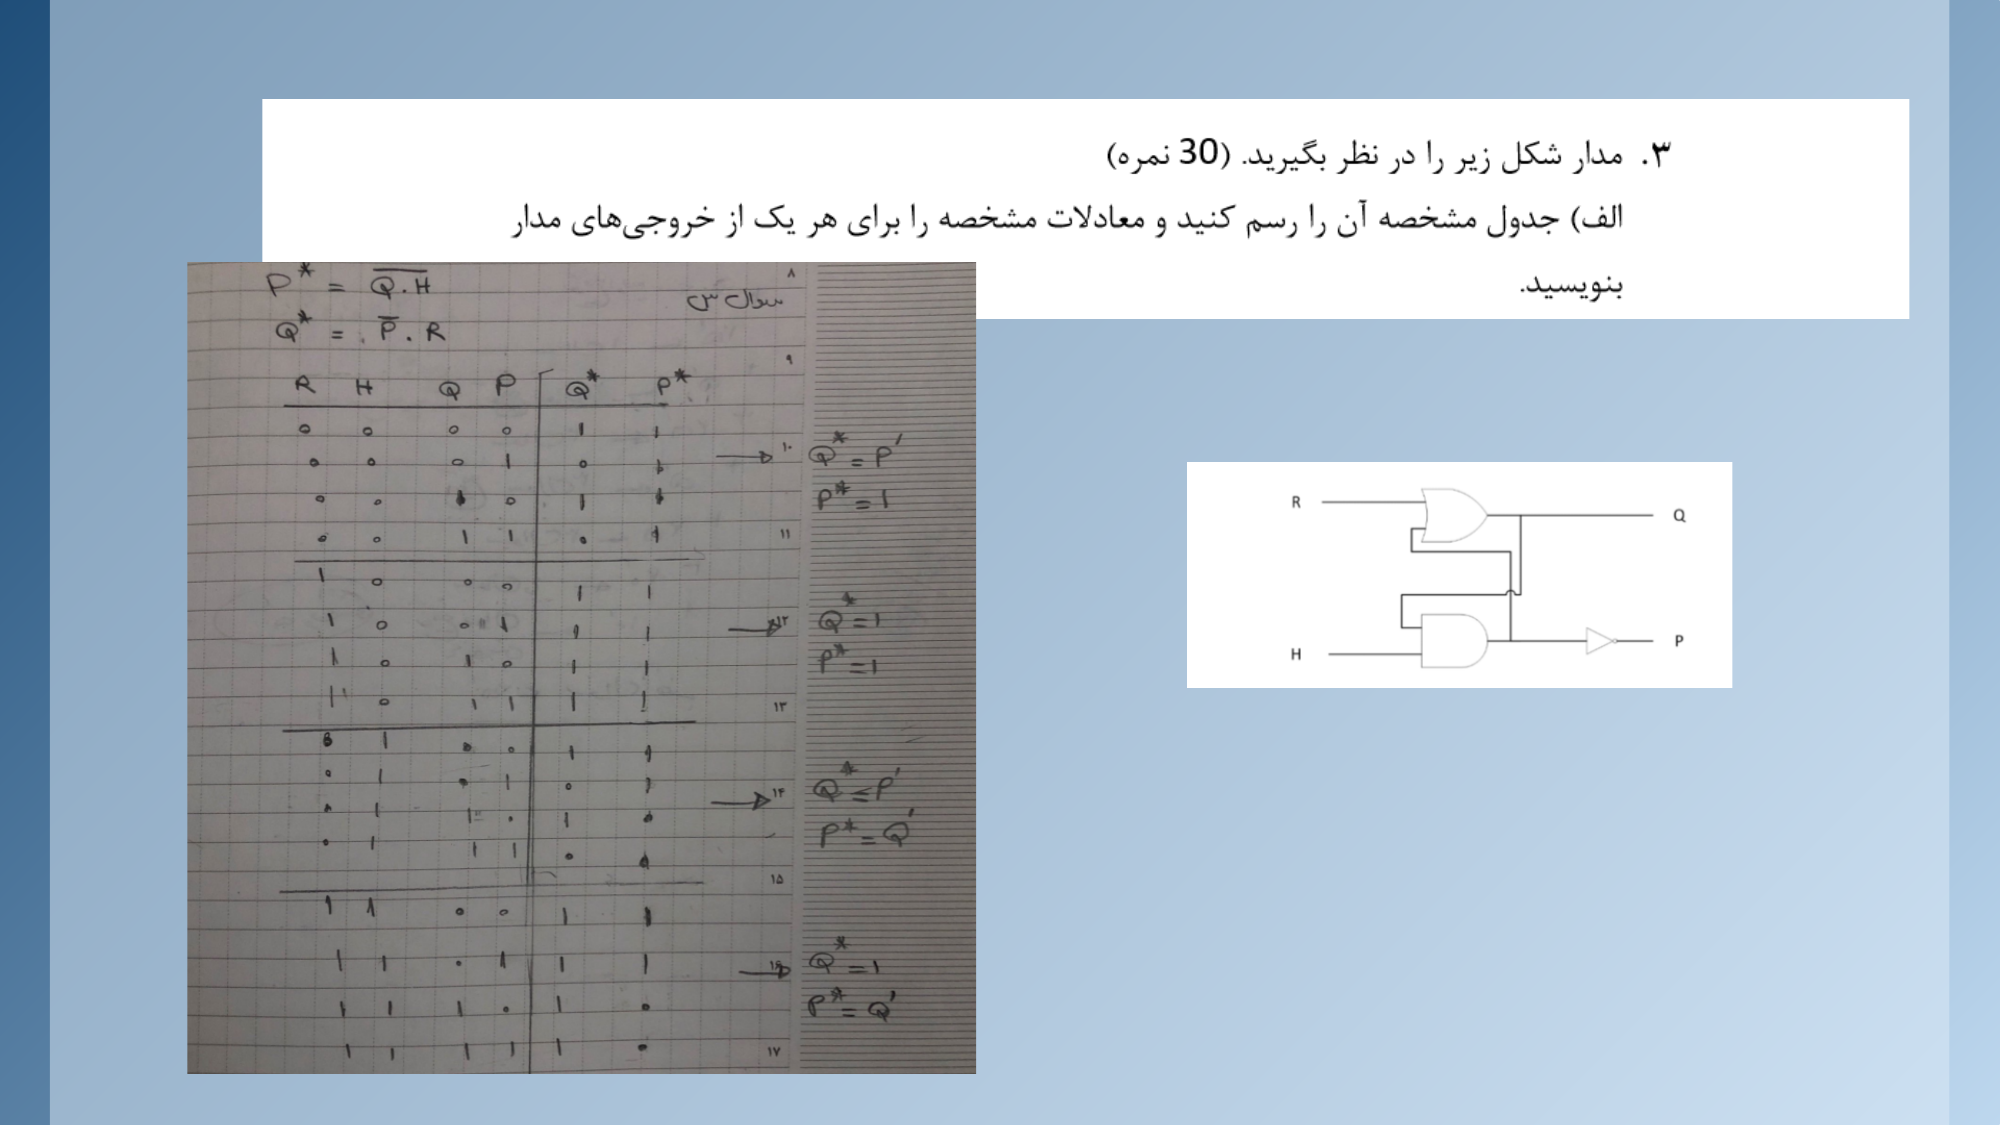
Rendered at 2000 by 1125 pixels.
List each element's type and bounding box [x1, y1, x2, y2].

picture [187, 99, 1910, 1074]
picture [1187, 462, 1733, 688]
